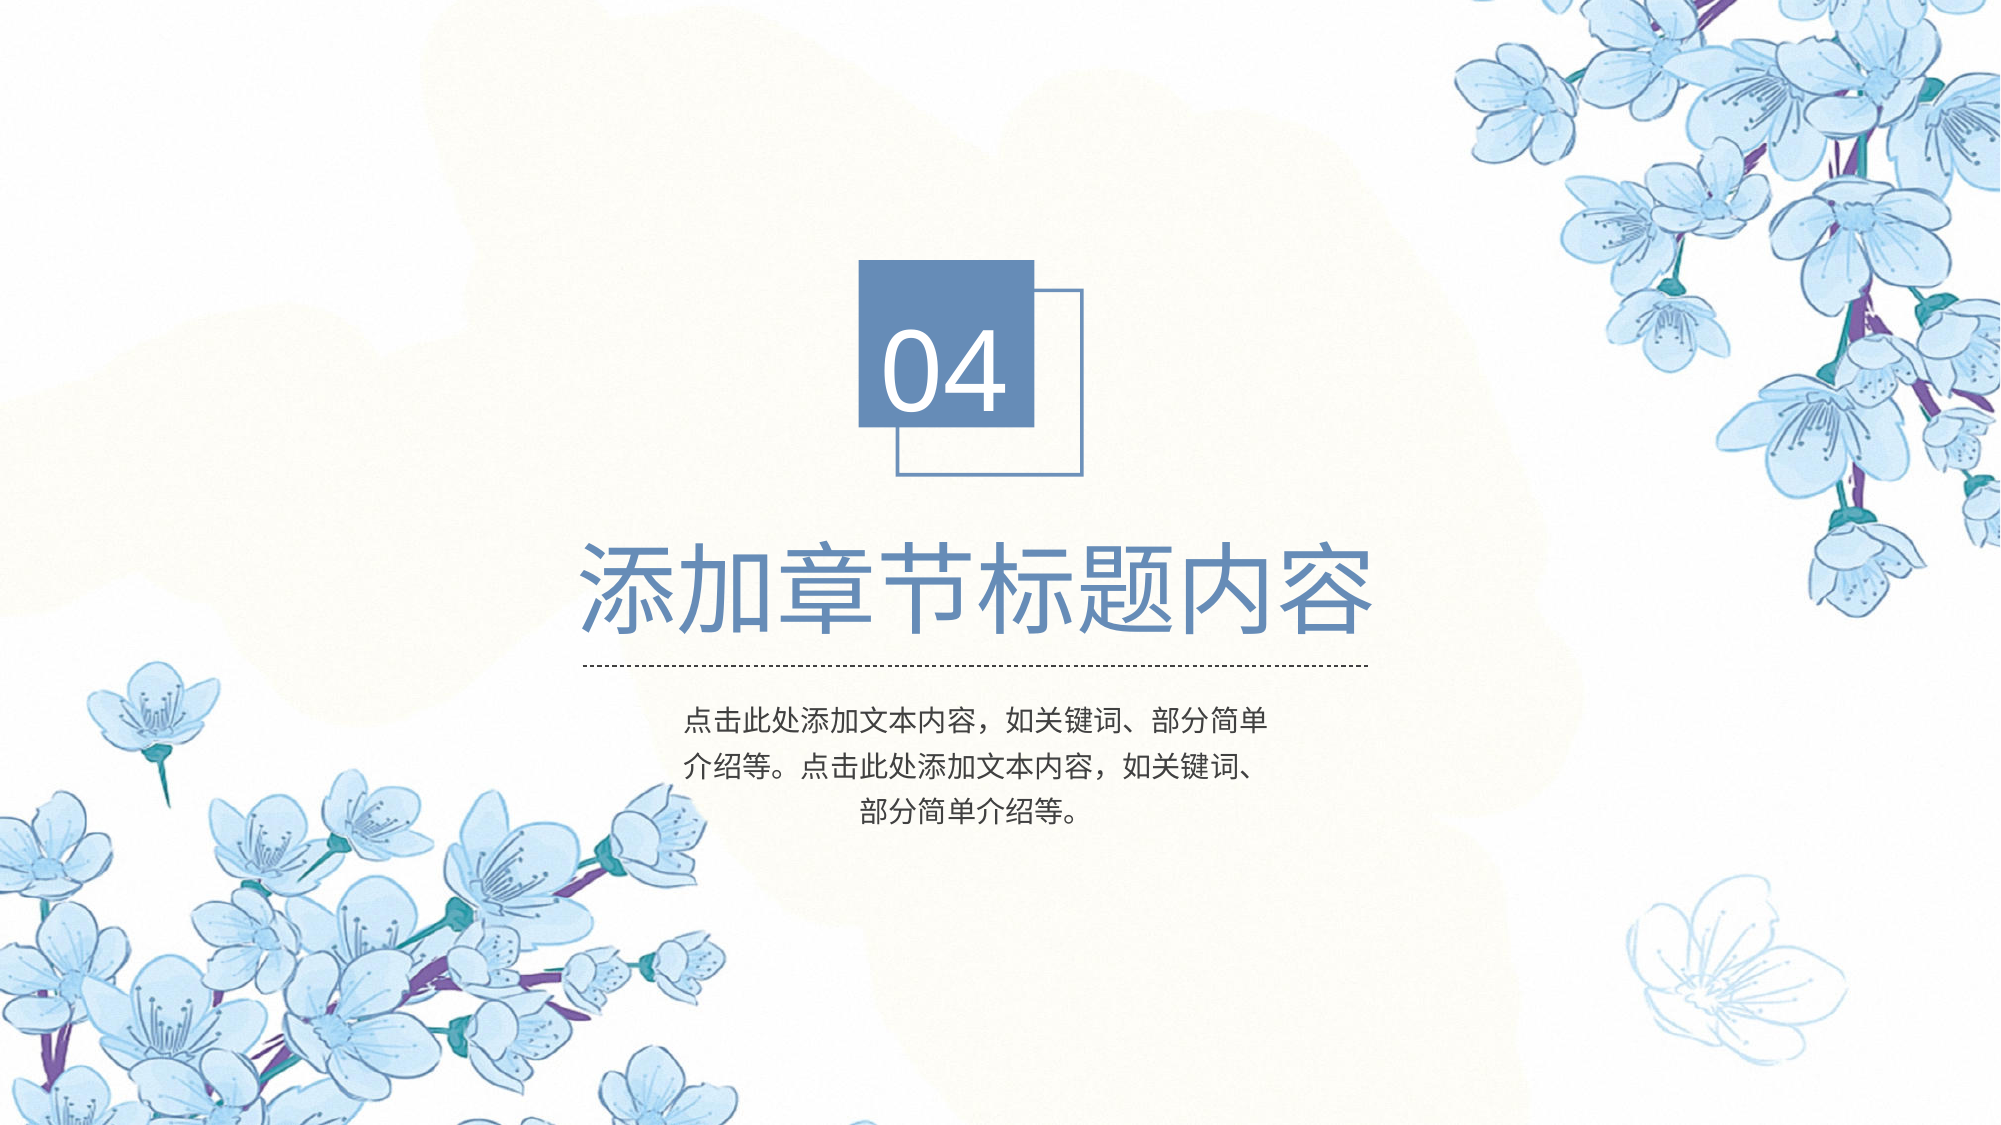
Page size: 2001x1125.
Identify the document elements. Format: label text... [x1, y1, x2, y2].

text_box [840, 252, 1082, 475]
picture [0, 0, 2001, 1125]
text_box 添加章节标题内容 [521, 516, 1432, 657]
text_box 点击此处添加文本内容，如关键词、部分简单介绍等。点击此处添加文本内容，如关键词、部分简单介绍等。 [652, 682, 1301, 839]
